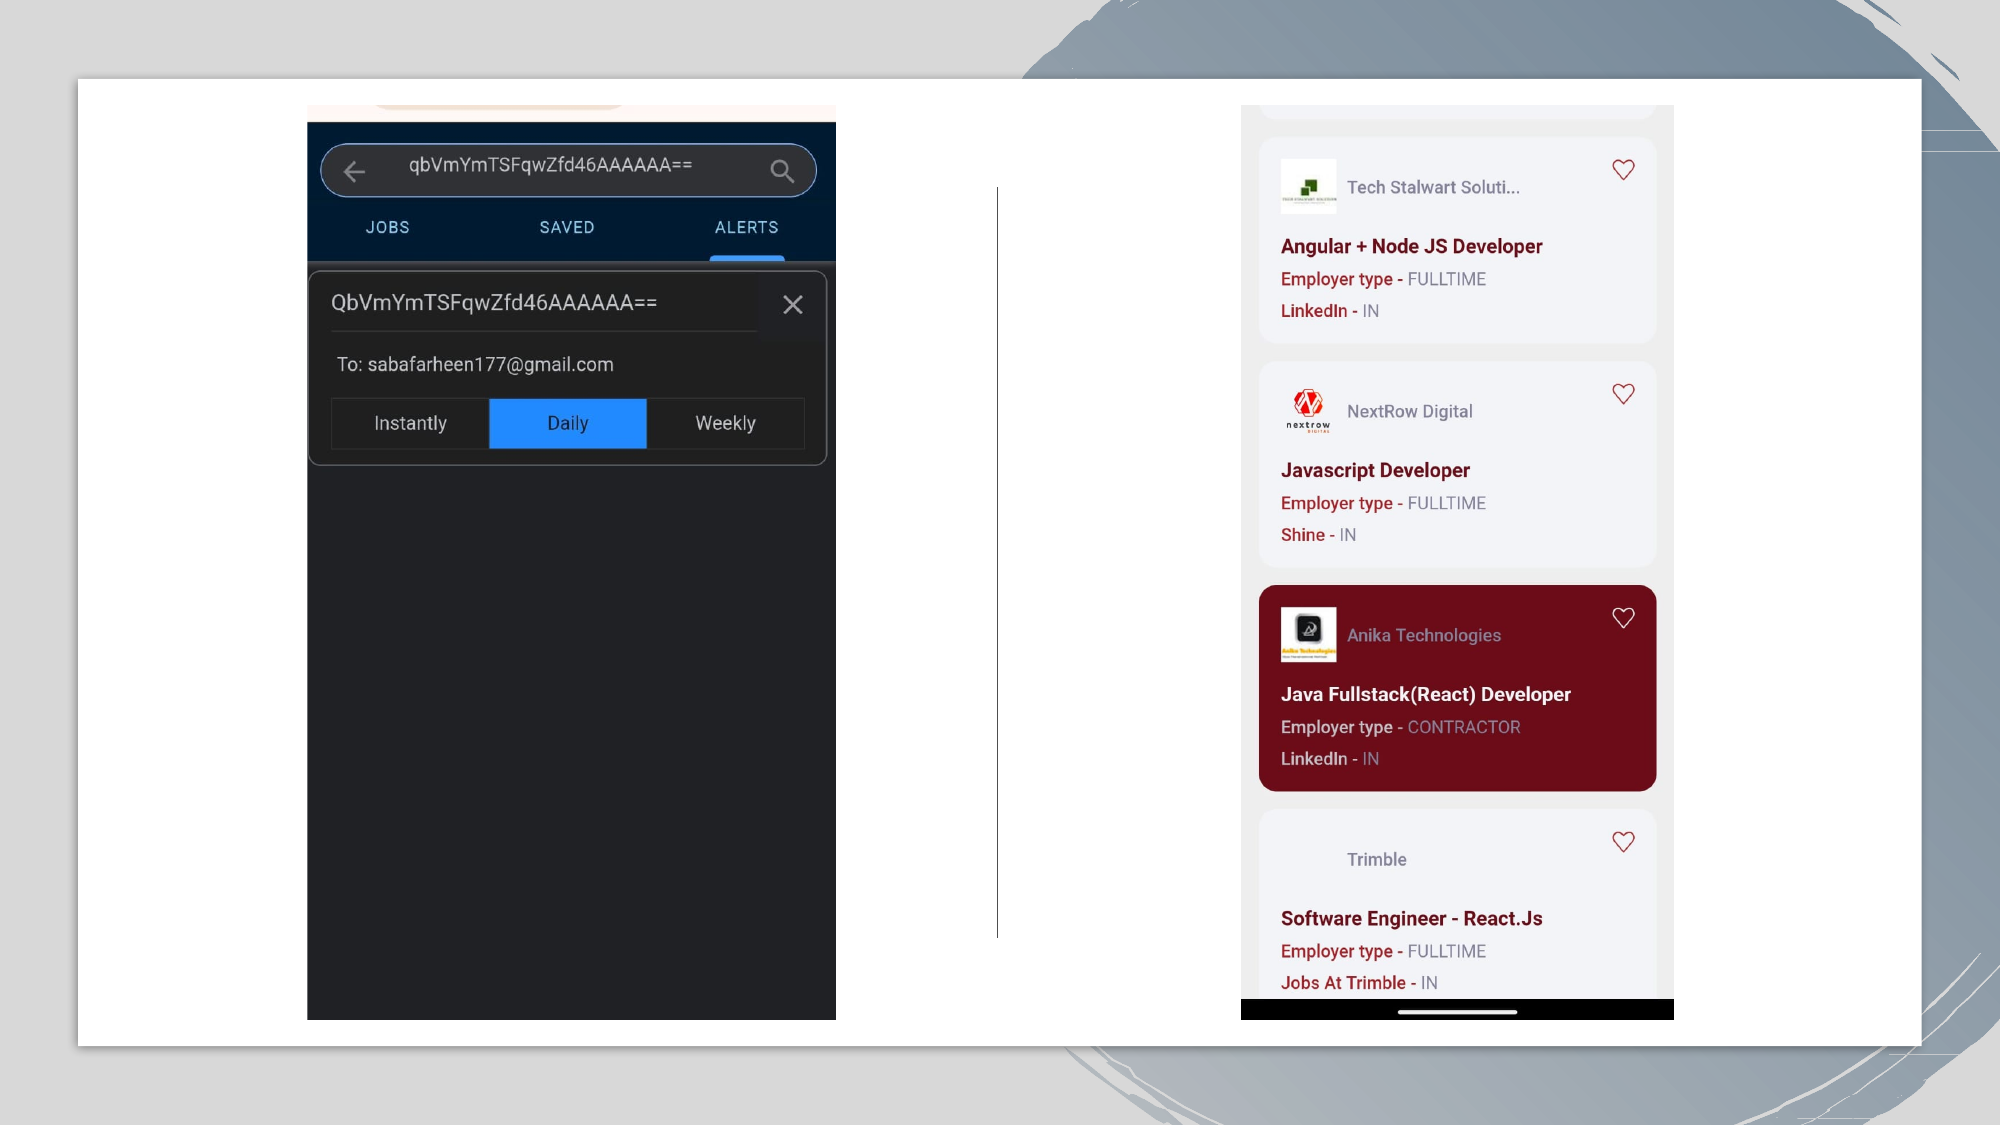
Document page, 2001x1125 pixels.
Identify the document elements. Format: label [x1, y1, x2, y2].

text_box [77, 78, 1923, 1047]
text_box [0, 0, 2000, 1125]
picture [307, 105, 845, 1020]
picture [1241, 105, 1674, 1020]
